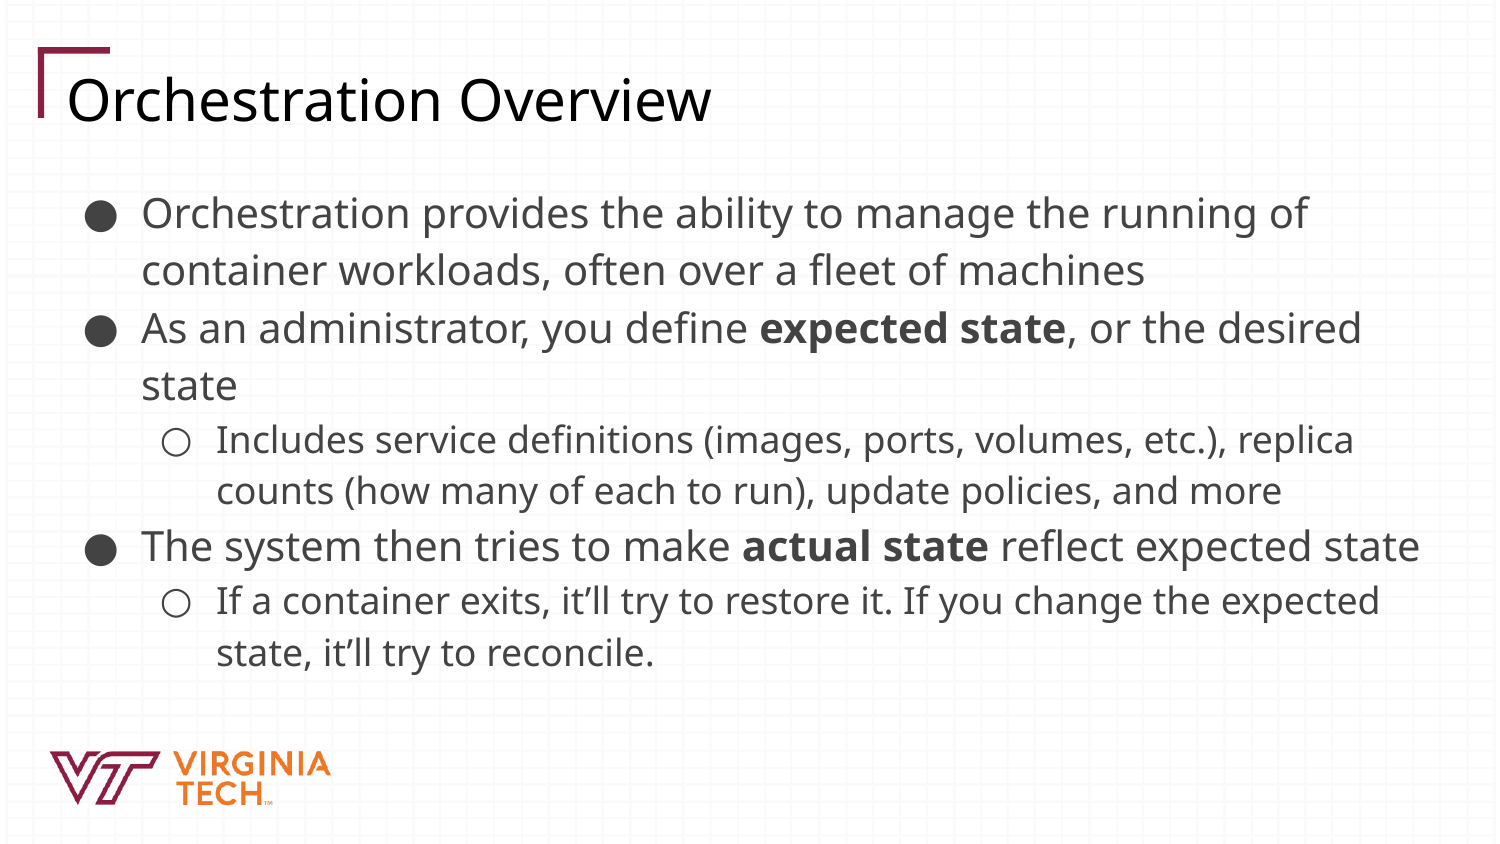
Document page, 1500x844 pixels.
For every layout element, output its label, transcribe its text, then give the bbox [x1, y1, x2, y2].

title Orchestration Overview [51, 48, 1449, 142]
picture [47, 749, 333, 807]
list Orchestration provides the ability to manage the running of container workloads, often over a fleet of machines As an administrator, you define expected state, or the desired state Includes service definitions (images, ports, volumes, etc.), replica counts (how many of each to run), update policies, and more The system then tries to make actual state reflect expected state If a container exits, it’ll try to restore it. If you change the expected state, it’ll try to reconcile. [51, 164, 1449, 725]
